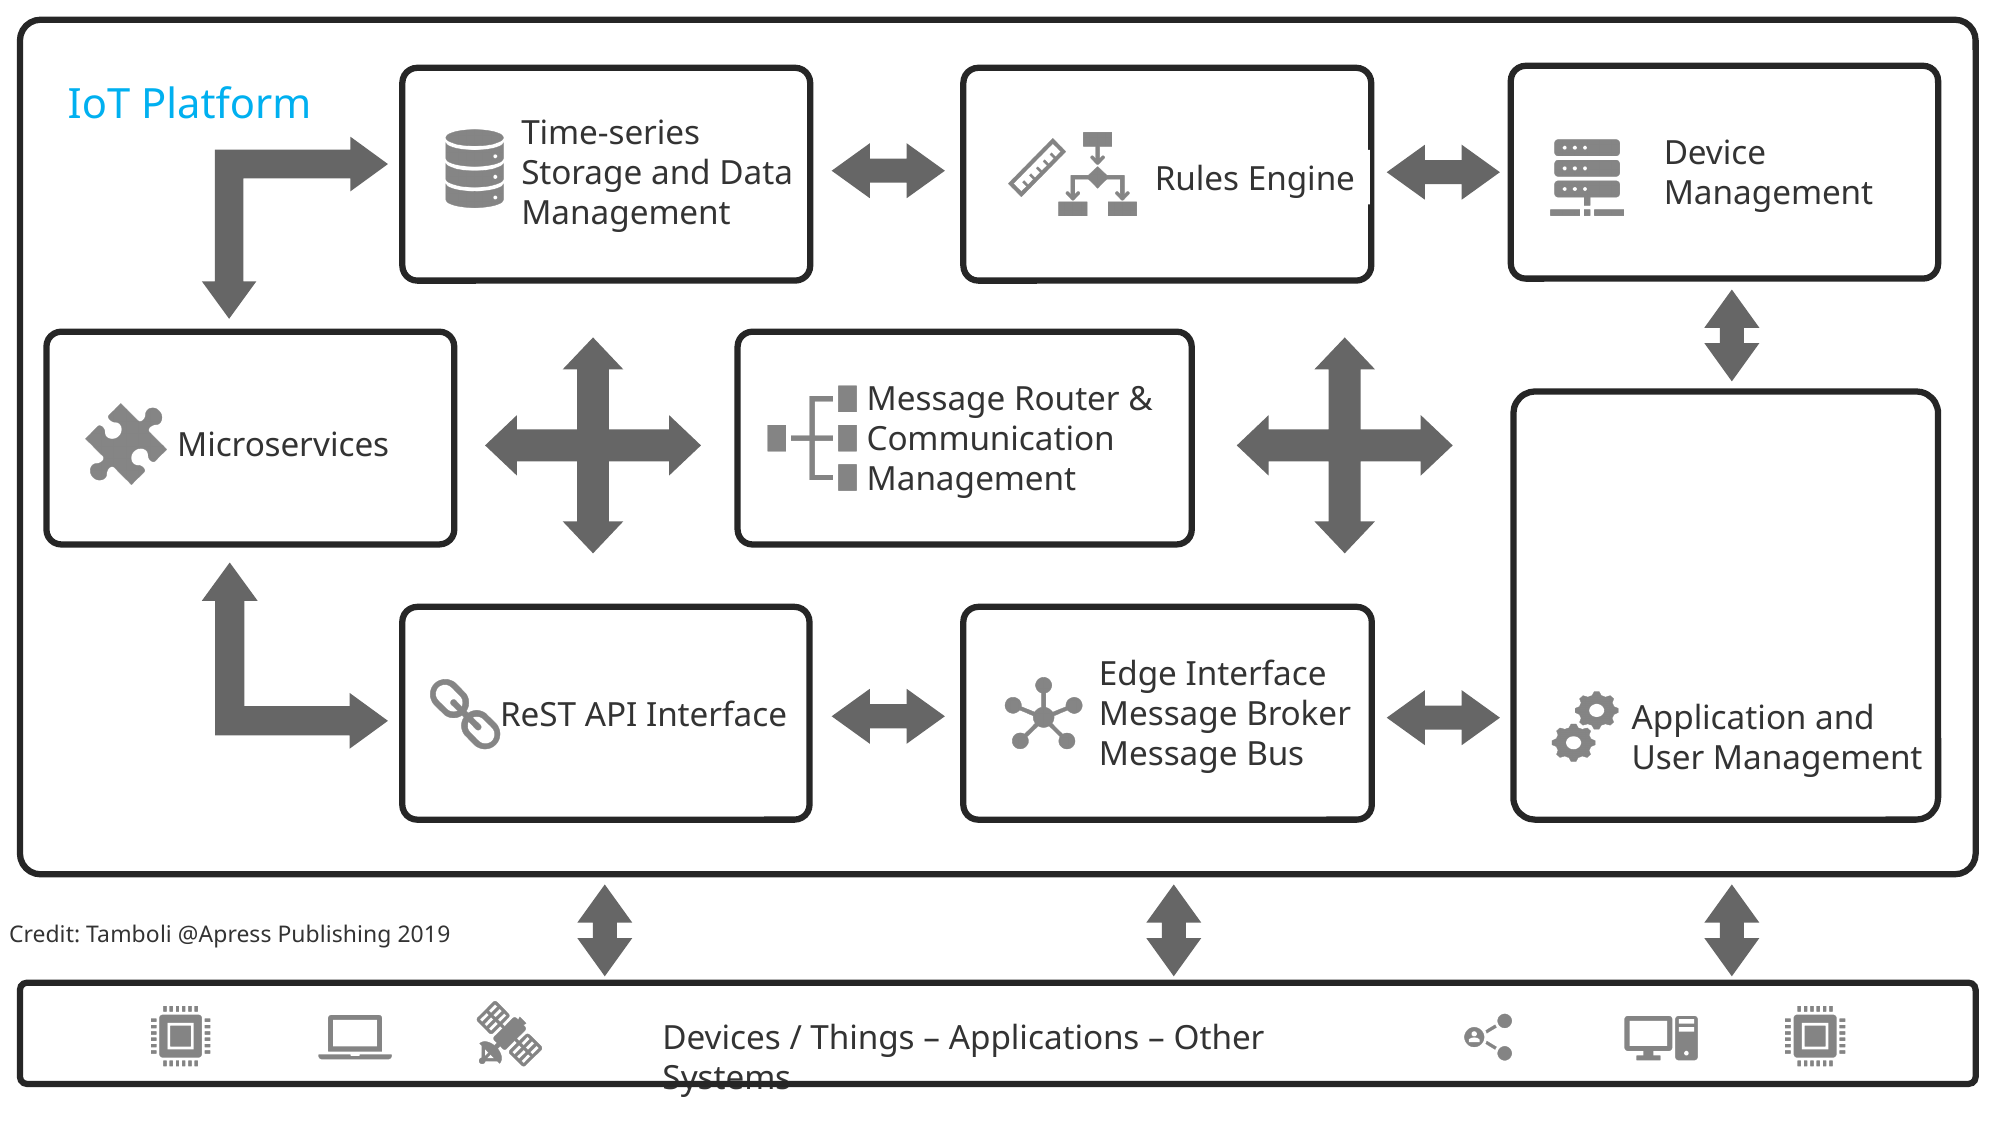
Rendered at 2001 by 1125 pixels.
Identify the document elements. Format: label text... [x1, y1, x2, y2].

text_box [199, 134, 390, 321]
text_box [829, 686, 947, 746]
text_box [963, 606, 1372, 820]
text_box [1702, 287, 1762, 384]
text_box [963, 67, 1372, 281]
text_box Credit: Tamboli @Apress Publishing 2019 [0, 911, 466, 955]
text_box IoT Platform [52, 69, 327, 134]
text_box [737, 331, 1192, 545]
text_box Devices / Things – Applications – Other Systems [647, 1085, 1348, 1104]
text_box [402, 67, 811, 281]
text_box [1235, 335, 1455, 555]
text_box [18, 981, 1977, 1085]
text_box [1510, 65, 1939, 279]
text_box [1702, 882, 1762, 979]
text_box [46, 331, 455, 545]
text_box [829, 141, 947, 201]
text_box [1144, 882, 1204, 979]
text_box [18, 18, 1977, 876]
text_box [483, 335, 703, 555]
text_box [575, 882, 635, 979]
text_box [142, 998, 1853, 1076]
text_box [1384, 142, 1502, 202]
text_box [402, 606, 810, 820]
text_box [1513, 391, 1939, 820]
text_box [199, 560, 390, 751]
text_box [1384, 688, 1502, 748]
